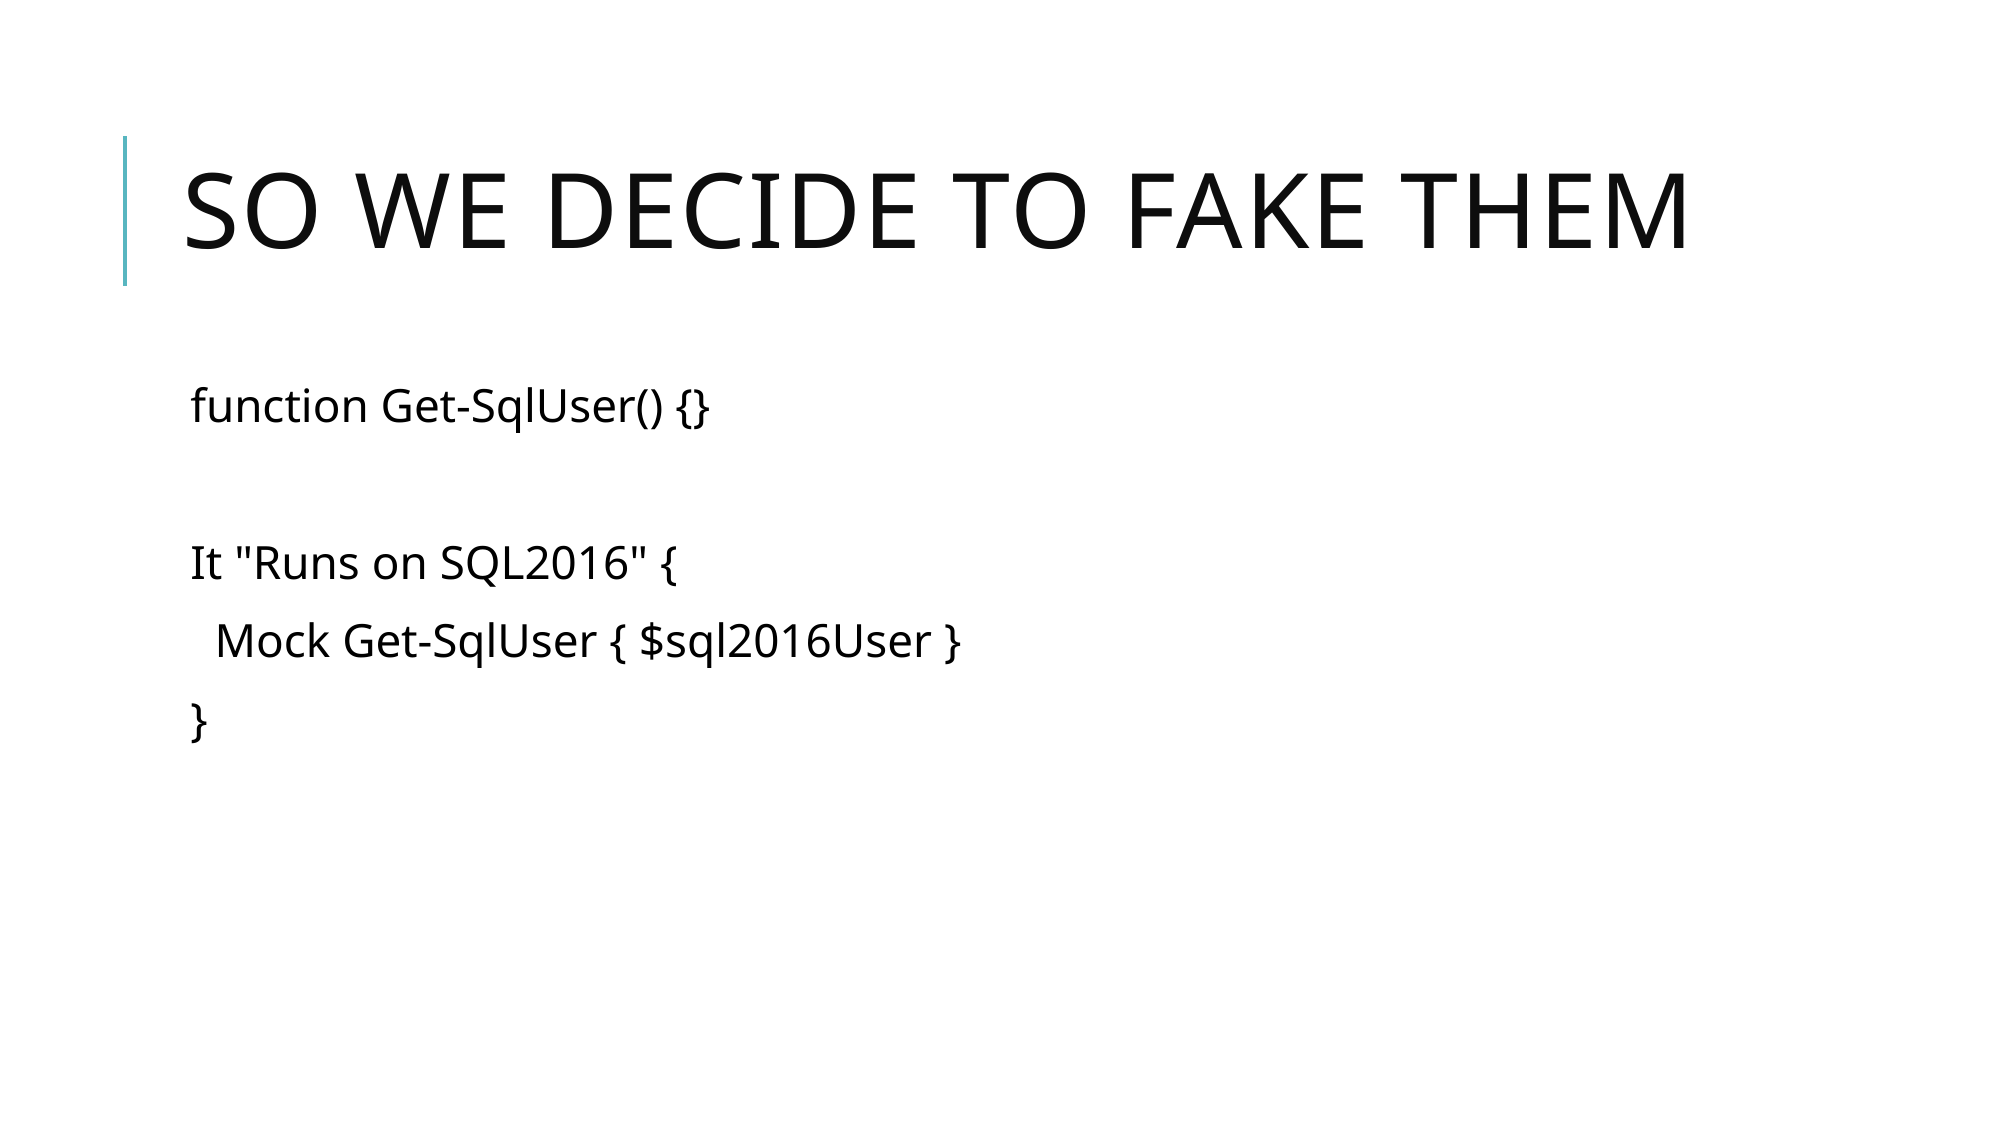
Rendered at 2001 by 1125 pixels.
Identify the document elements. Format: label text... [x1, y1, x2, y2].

title So we decide to fake them [168, 96, 1763, 342]
list function Get-SqlUser() {} It "Runs on SQL2016" { Mock Get-SqlUser { $sql2016User } } [168, 375, 1763, 1035]
